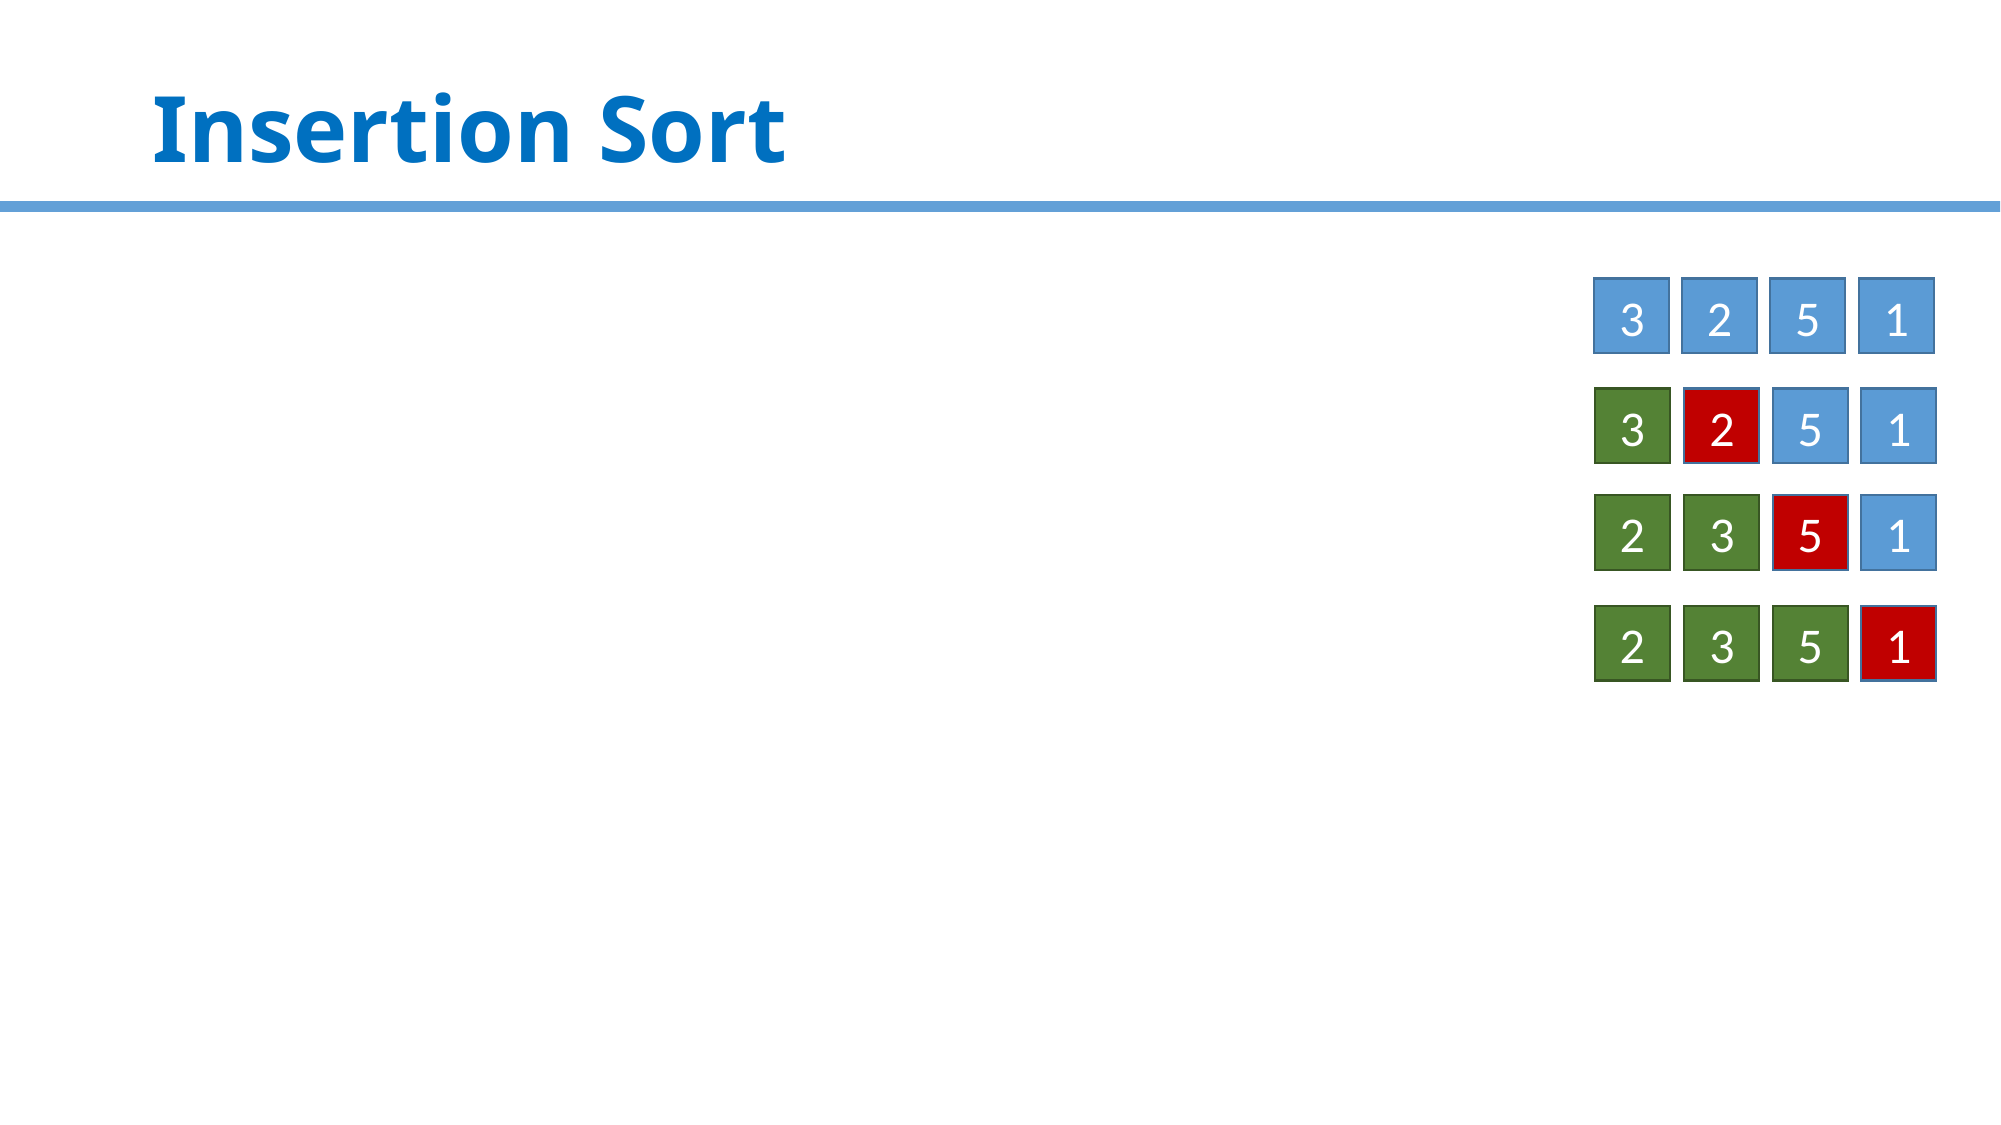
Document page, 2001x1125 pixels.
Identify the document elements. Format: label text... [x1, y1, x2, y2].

title Insertion Sort [137, 59, 1863, 207]
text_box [1594, 278, 1937, 681]
